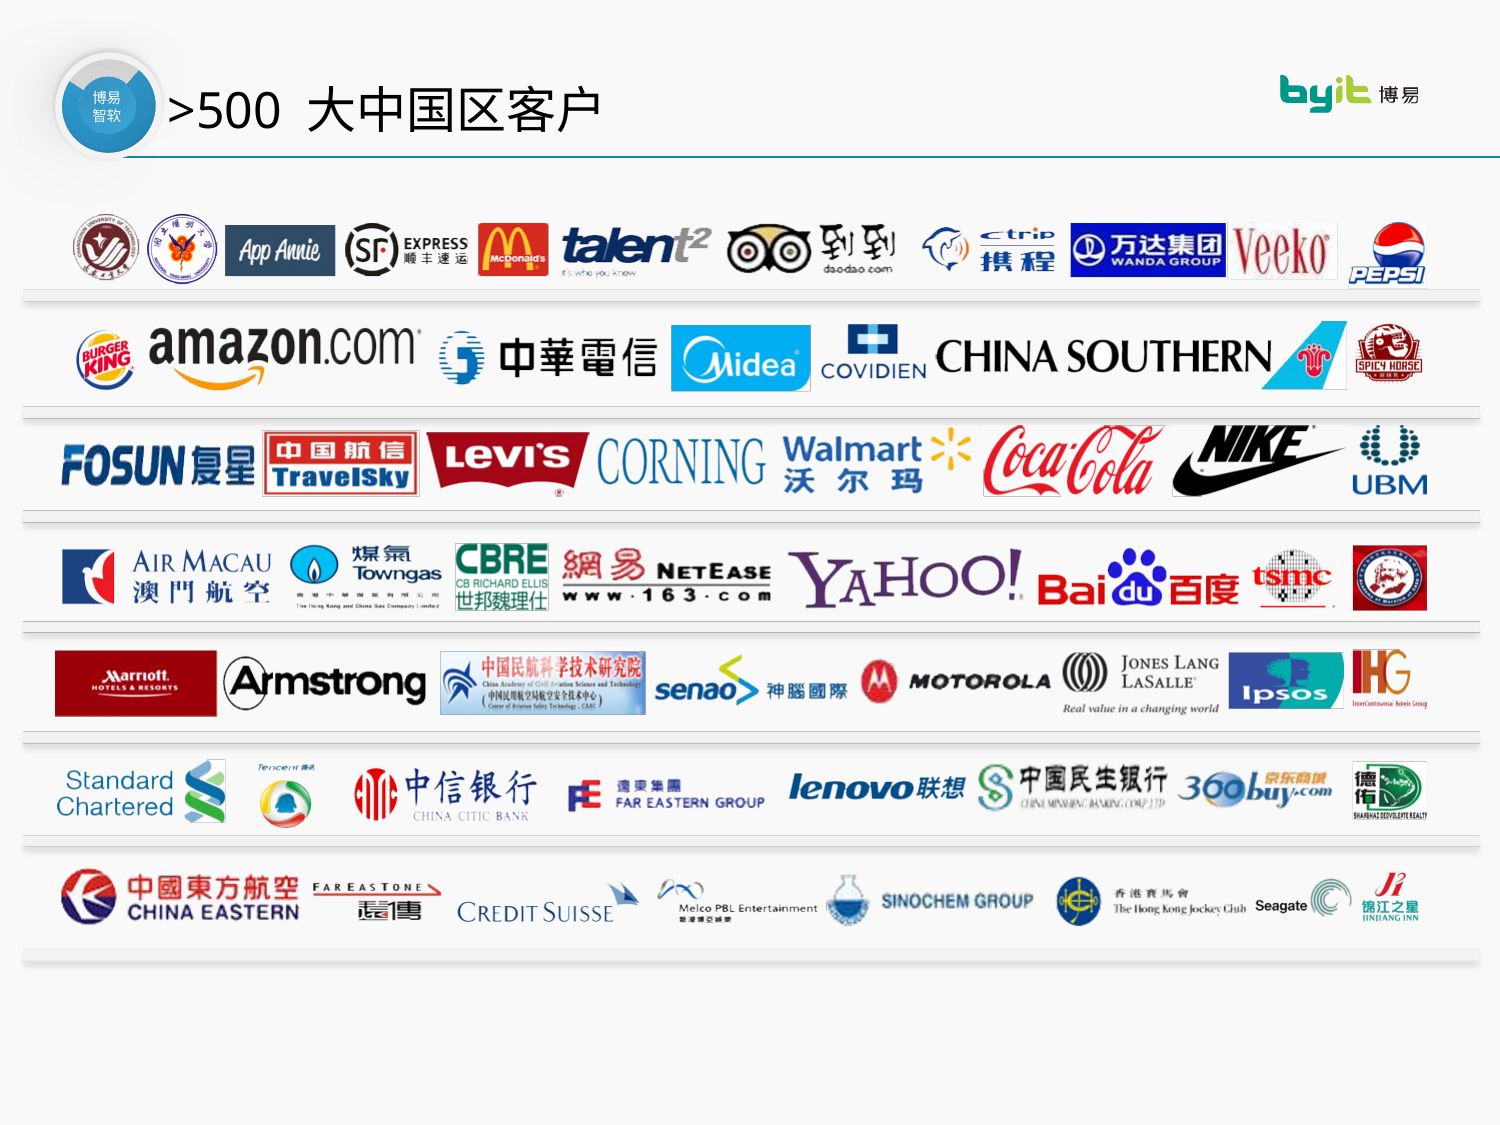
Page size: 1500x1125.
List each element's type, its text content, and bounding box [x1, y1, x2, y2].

text_box >500 大中国区客户 [153, 70, 622, 146]
picture [14, 214, 1489, 976]
picture [1280, 75, 1418, 113]
